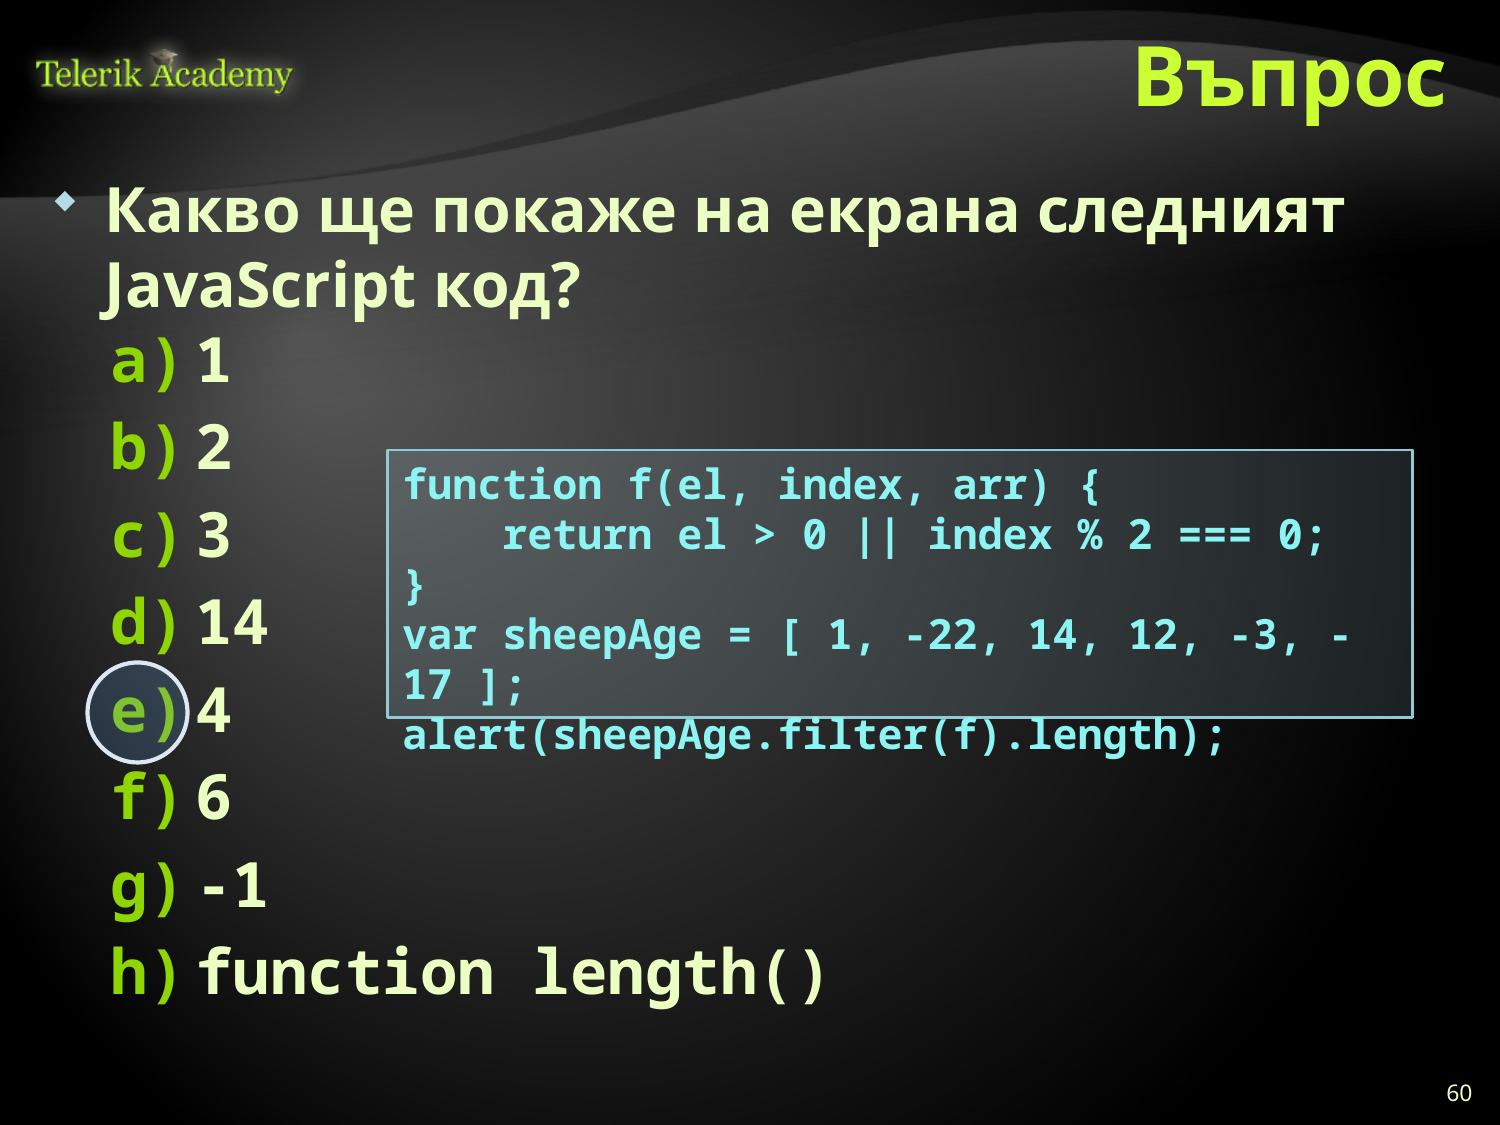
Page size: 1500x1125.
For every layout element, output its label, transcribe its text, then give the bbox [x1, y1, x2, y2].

slide_number 60 [1412, 1074, 1488, 1113]
picture [0, 0, 1500, 1125]
list function f(el, index, arr) { return el > 0 || index % 2 === 0; } var sheepAge = [ 1, -22, 14, 12, -3, -17 ]; alert(sheepAge.filter(f).length); [386, 449, 1414, 719]
text_box [85, 660, 190, 765]
list Какво ще покаже на екрана следният JavaScript код? 1 2 3 14 4 6 -1 function length() [37, 162, 1463, 1024]
title Въпрос [300, 12, 1463, 150]
